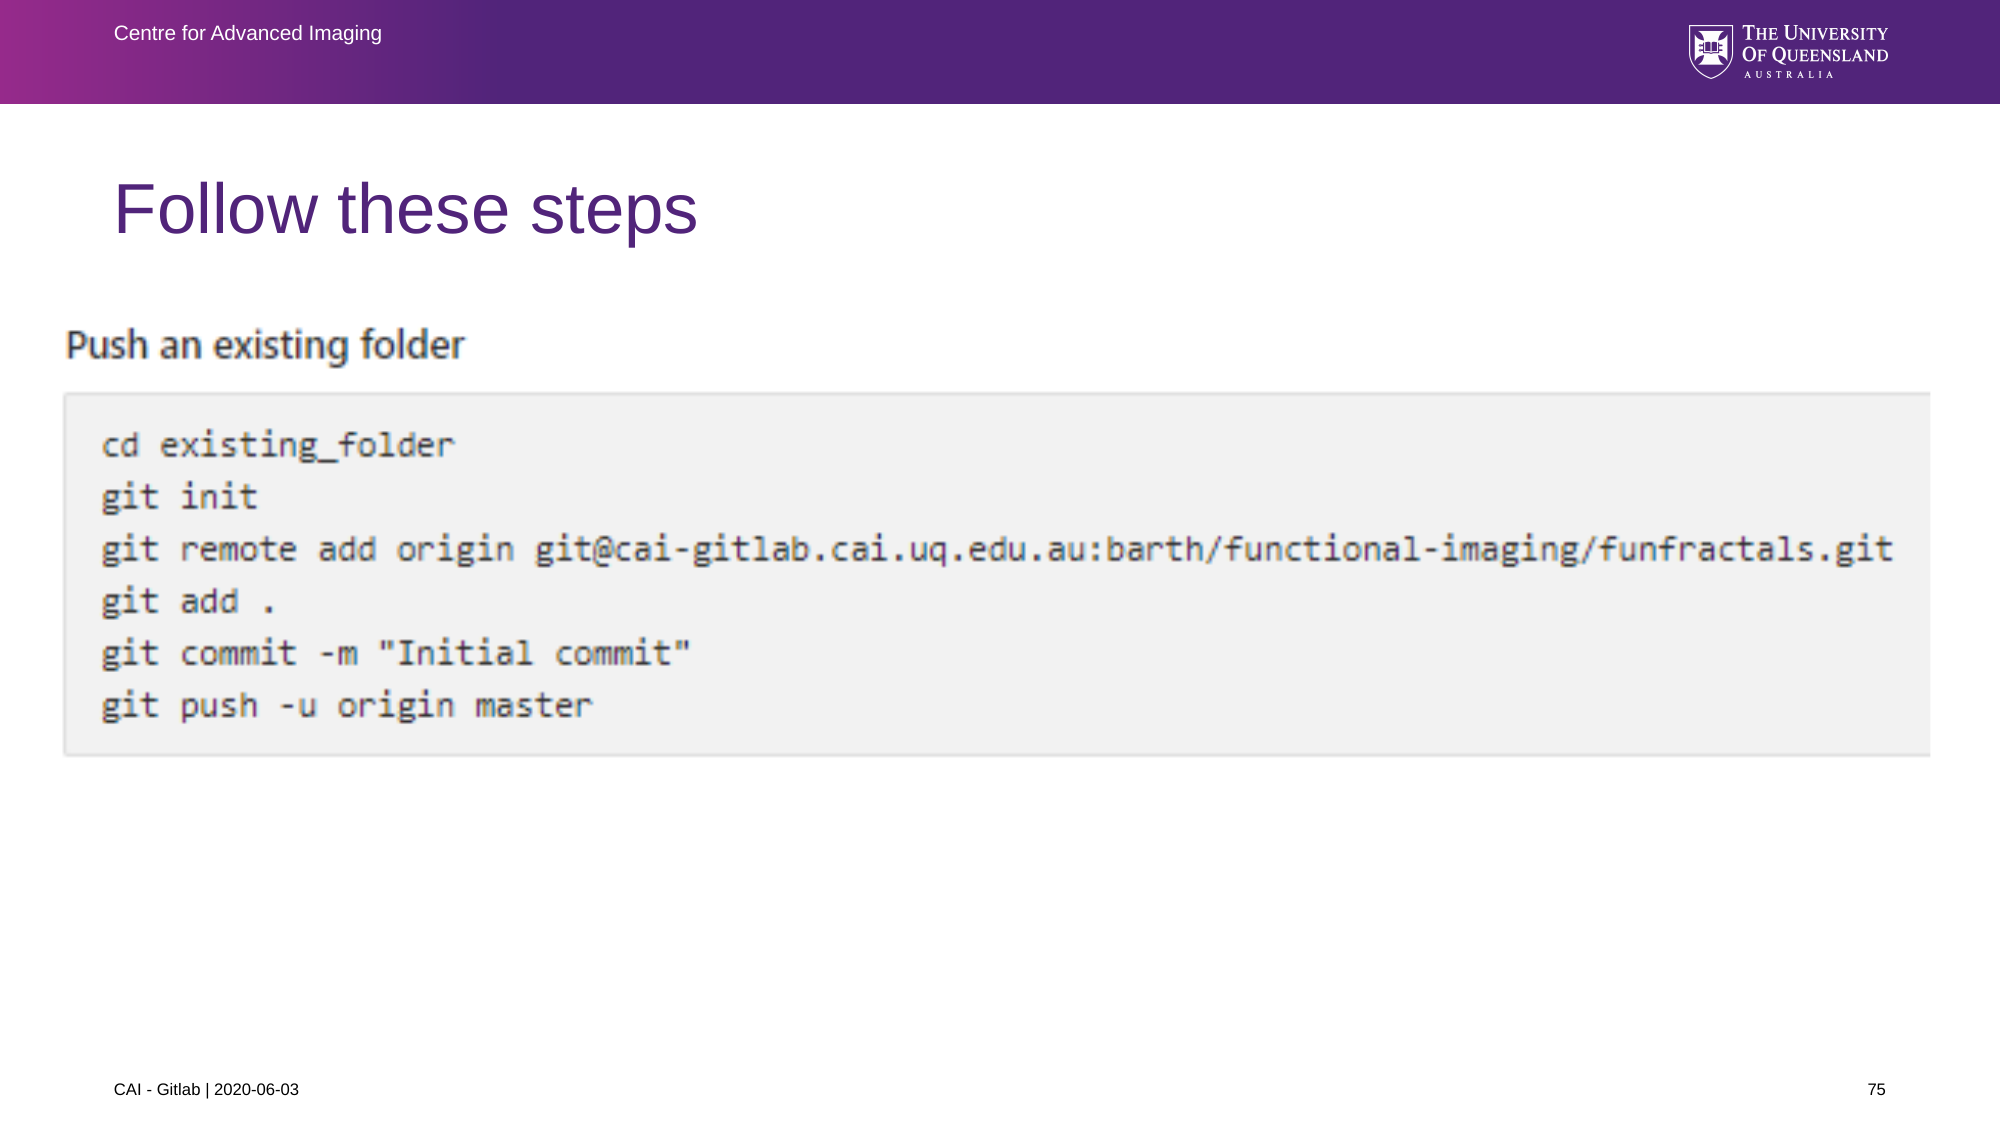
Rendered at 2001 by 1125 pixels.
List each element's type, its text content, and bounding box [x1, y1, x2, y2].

picture [1689, 25, 1888, 79]
picture [55, 302, 1931, 787]
slide_number 75 [1838, 1069, 1886, 1109]
title Follow these steps [114, 172, 1886, 250]
footer CAI - Gitlab | 2020-06-03 [114, 1069, 666, 1109]
slide_number Centre for Advanced Imaging [114, 24, 666, 72]
